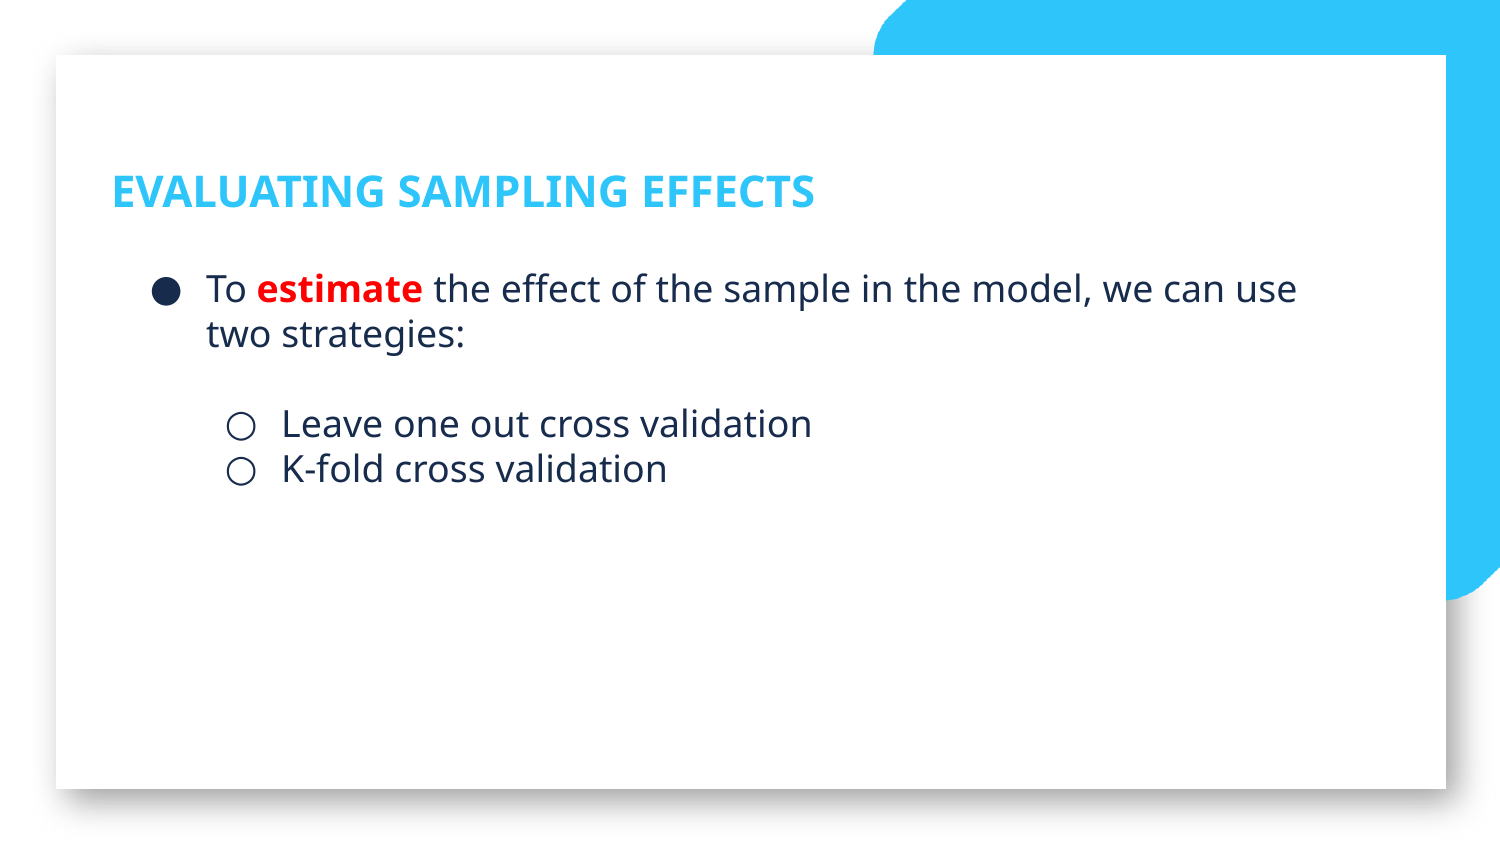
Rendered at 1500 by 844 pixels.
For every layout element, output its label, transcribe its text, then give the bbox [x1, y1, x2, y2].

picture [0, 0, 1500, 844]
text_box To estimate the effect of the sample in the model, we can use two strategies: Leave one out cross validation K-fold cross validation [115, 249, 1389, 733]
text_box EVALUATING SAMPLING EFFECTS [96, 149, 1417, 266]
